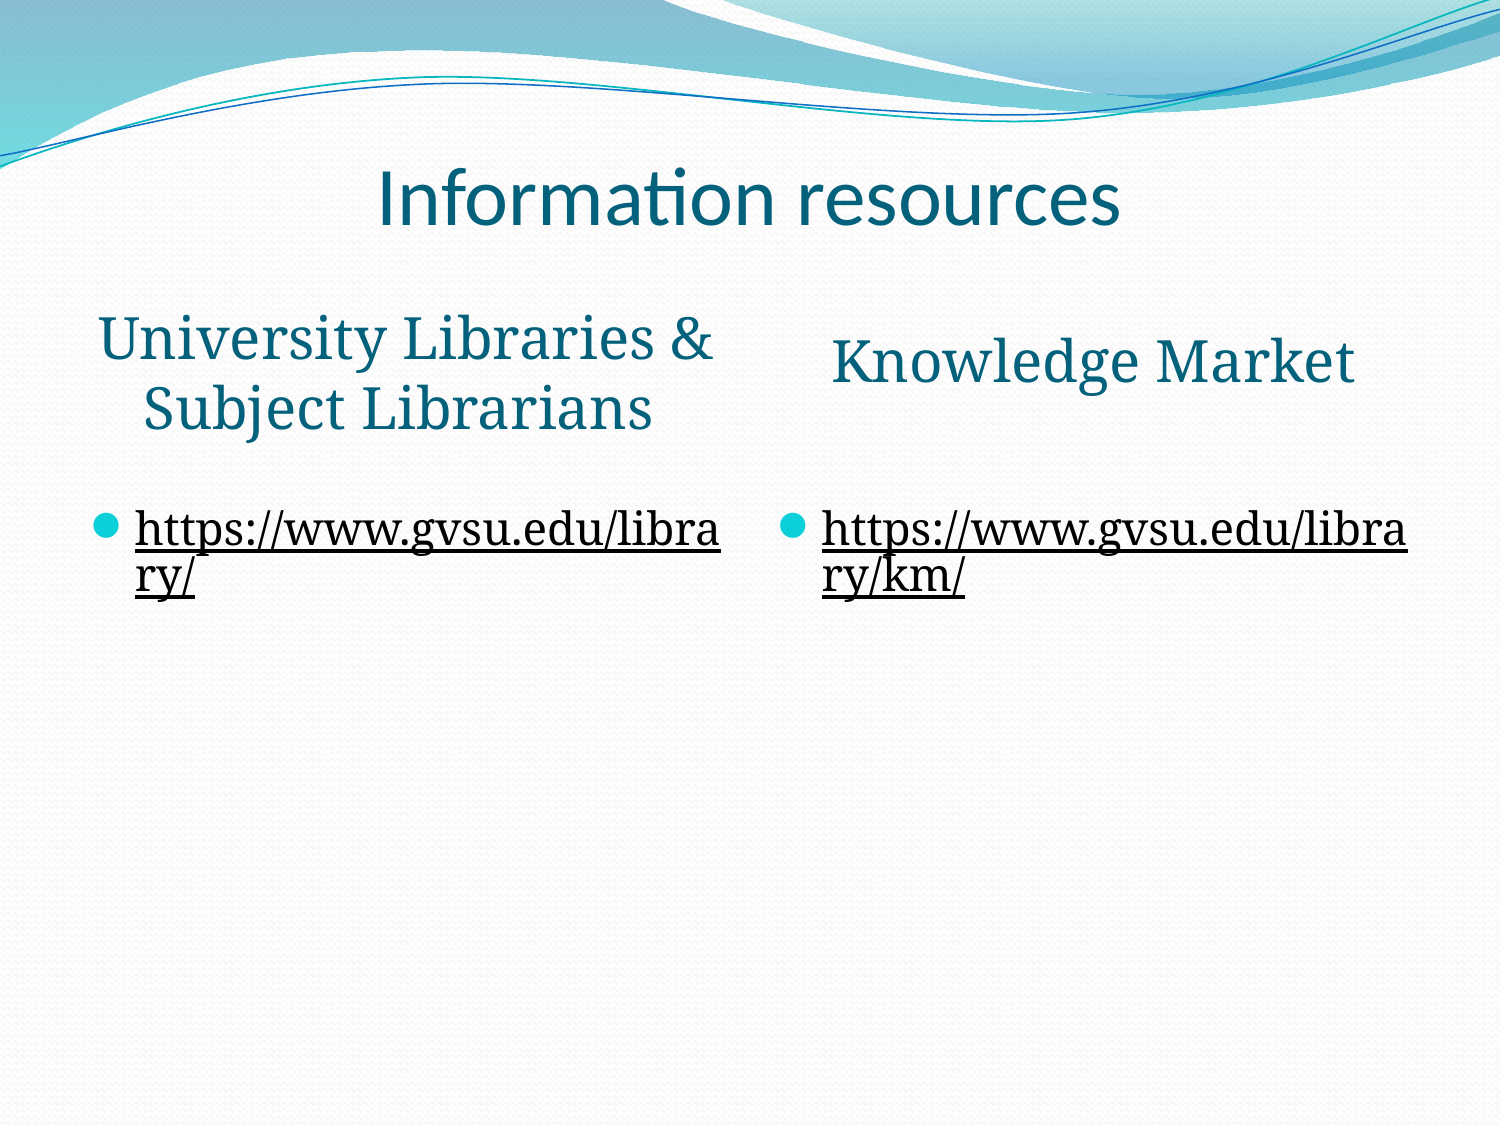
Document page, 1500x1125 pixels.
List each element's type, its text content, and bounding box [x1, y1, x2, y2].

list University Libraries & Subject Librarians [75, 304, 738, 438]
list https://www.gvsu.edu/library/km/ [761, 500, 1425, 1044]
list Knowledge Market [761, 305, 1425, 413]
list https://www.gvsu.edu/library/ [75, 500, 738, 1044]
title Information resources [75, 115, 1425, 242]
